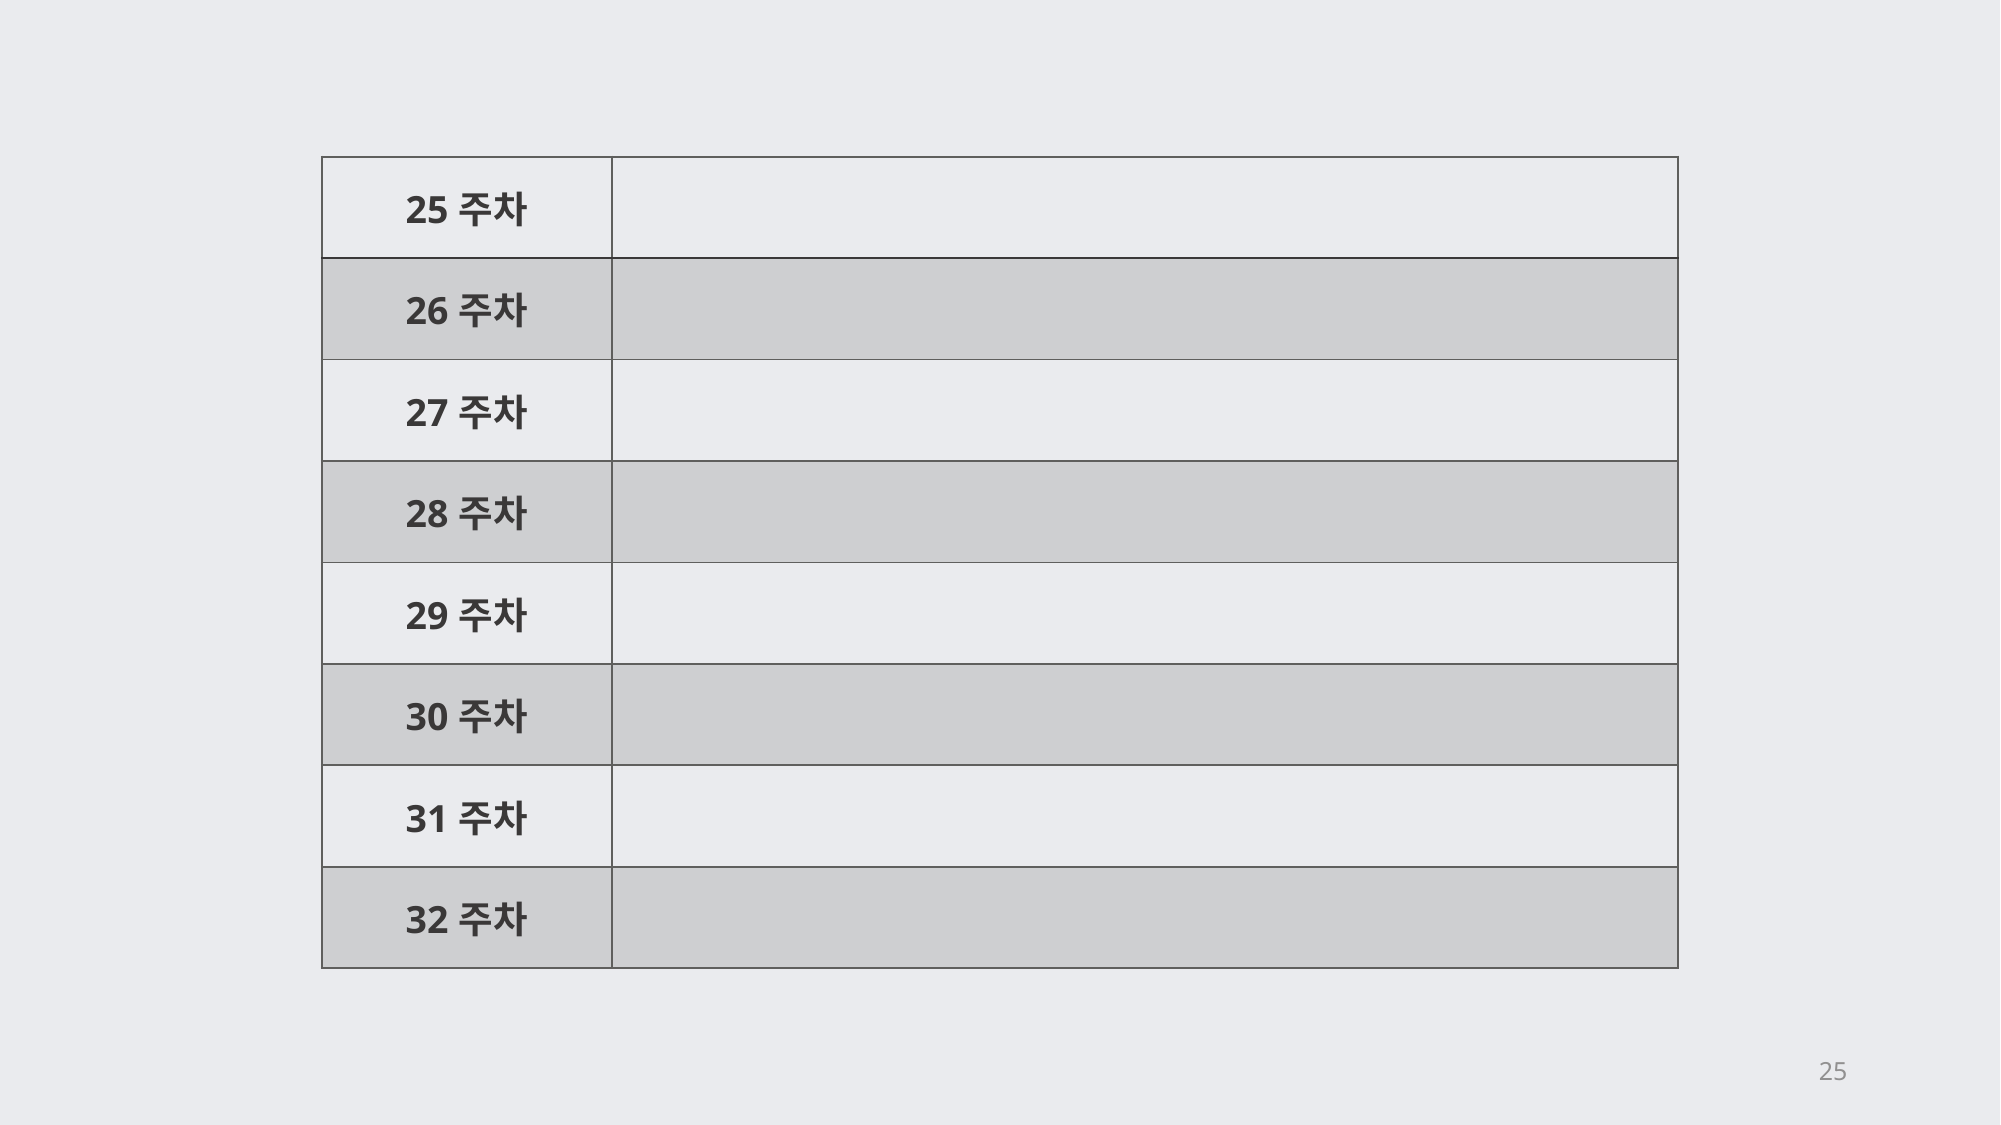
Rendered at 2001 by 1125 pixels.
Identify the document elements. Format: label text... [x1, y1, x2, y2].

table_cell [613, 766, 1677, 866]
table_cell 27주차 [323, 360, 611, 460]
table_header 25주차 [323, 158, 611, 257]
table_cell [613, 259, 1677, 359]
table_cell 26주차 [323, 259, 611, 359]
table_cell [613, 462, 1677, 562]
table_cell 32주차 [323, 868, 611, 967]
table_header [613, 158, 1677, 257]
table_cell 29주차 [323, 563, 611, 663]
table_cell [613, 868, 1677, 967]
table_cell 28주차 [323, 462, 611, 562]
table_cell [613, 665, 1677, 764]
table_cell 30주차 [323, 665, 611, 764]
table_cell [613, 360, 1677, 460]
slide_number 25 [1412, 1042, 1863, 1103]
table_cell [613, 563, 1677, 663]
table_cell 31주차 [323, 766, 611, 866]
